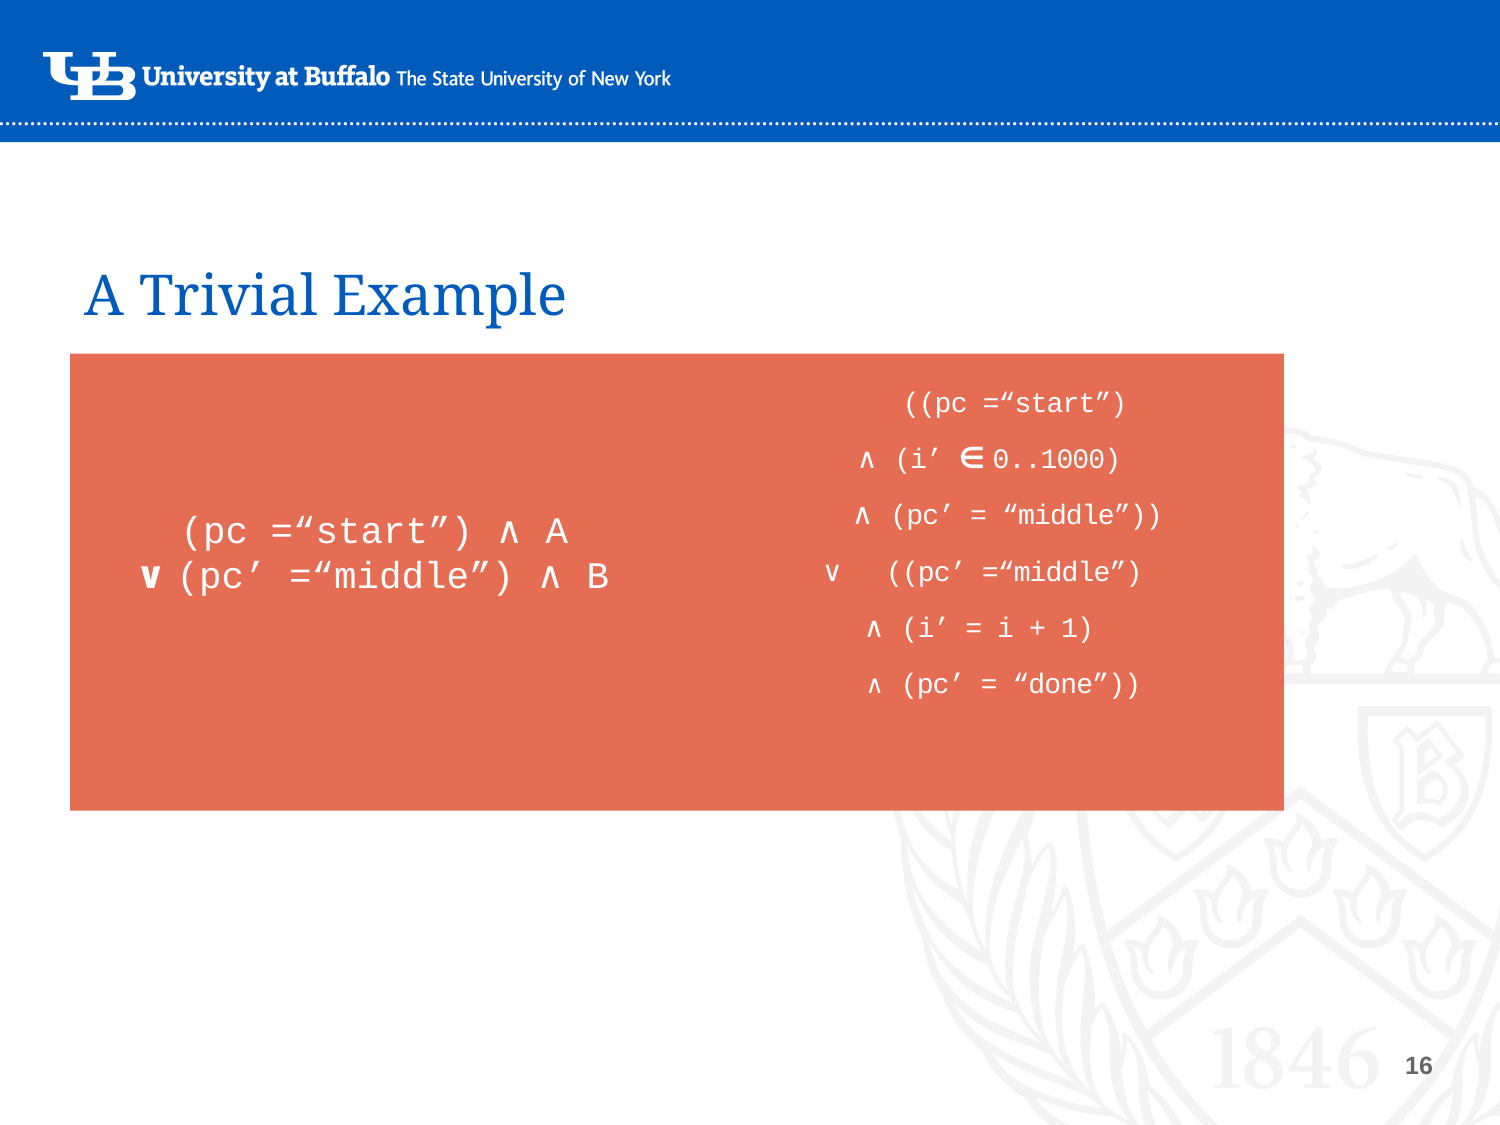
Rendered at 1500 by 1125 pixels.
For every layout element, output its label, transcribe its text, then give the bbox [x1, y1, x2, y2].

picture [0, 0, 1500, 1125]
list ((pc =“start”) ∧ (i’ ∈ 0..1000) ∧ (pc’ = “middle”)) ∨ ((pc’ =“middle”) ∧ (i’ = i + 1) ∧ (pc’ = “done”)) [807, 257, 1284, 740]
text_box (pc =“start”) ∧ A ∨ (pc’ =“middle”) ∧ B [120, 498, 625, 784]
title A Trivial Example [70, 216, 1364, 335]
text_box [69, 353, 1285, 812]
